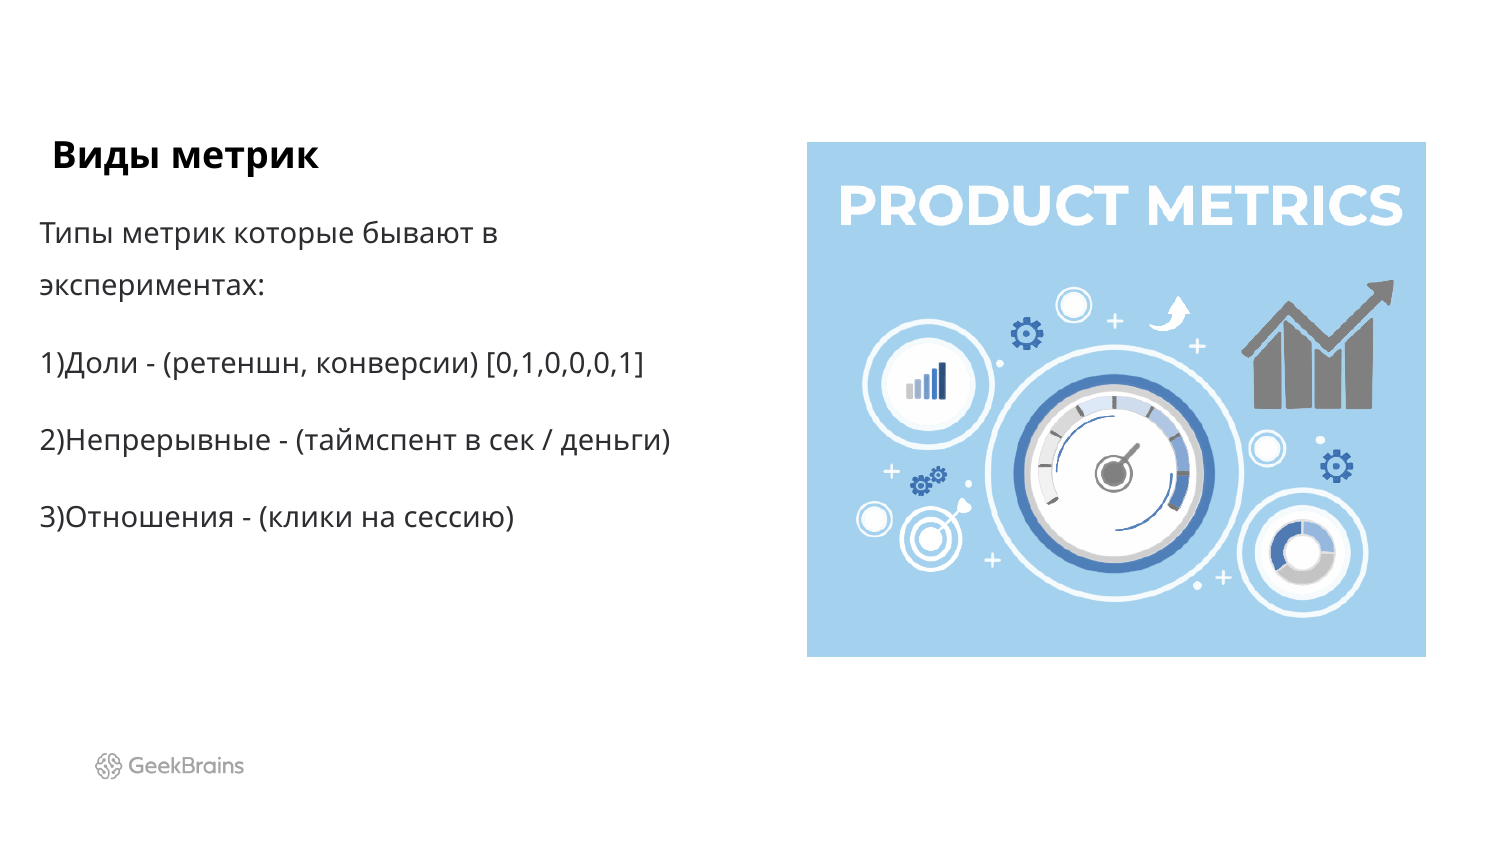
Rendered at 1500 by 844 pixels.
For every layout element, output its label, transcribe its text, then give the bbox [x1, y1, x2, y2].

text_box Виды метрик [46, 84, 1270, 182]
picture [806, 142, 1426, 657]
text_box Типы метрик которые бывают в экспериментах: 1)Доли - (ретеншн, конверсии) [0,1,0,0,0,1] 2)Непрерывные - (таймспент в сек / деньги) 3)Отношения - (клики на сессию) [24, 181, 732, 674]
